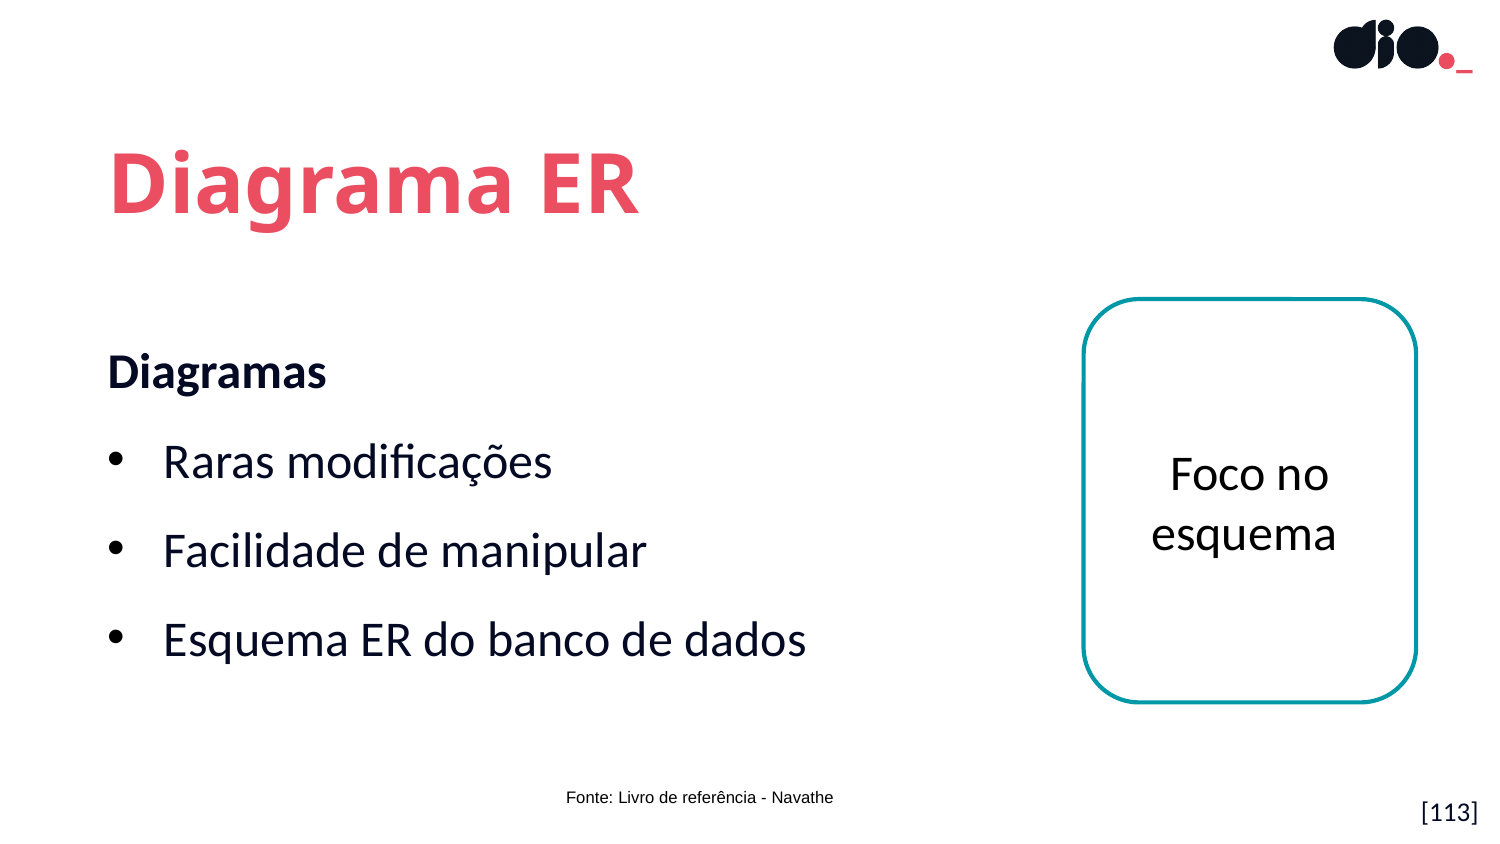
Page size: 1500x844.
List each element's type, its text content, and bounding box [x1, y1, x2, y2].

slide_number [113] [1403, 779, 1494, 844]
text_box Diagramas Raras modificações Facilidade de manipular Esquema ER do banco de dados [92, 242, 1033, 755]
text_box Fonte: Livro de referência - Navathe [438, 779, 962, 815]
text_box Diagrama ER [92, 104, 1408, 243]
text_box Foco no esquema [1081, 296, 1419, 705]
picture [1333, 19, 1473, 74]
